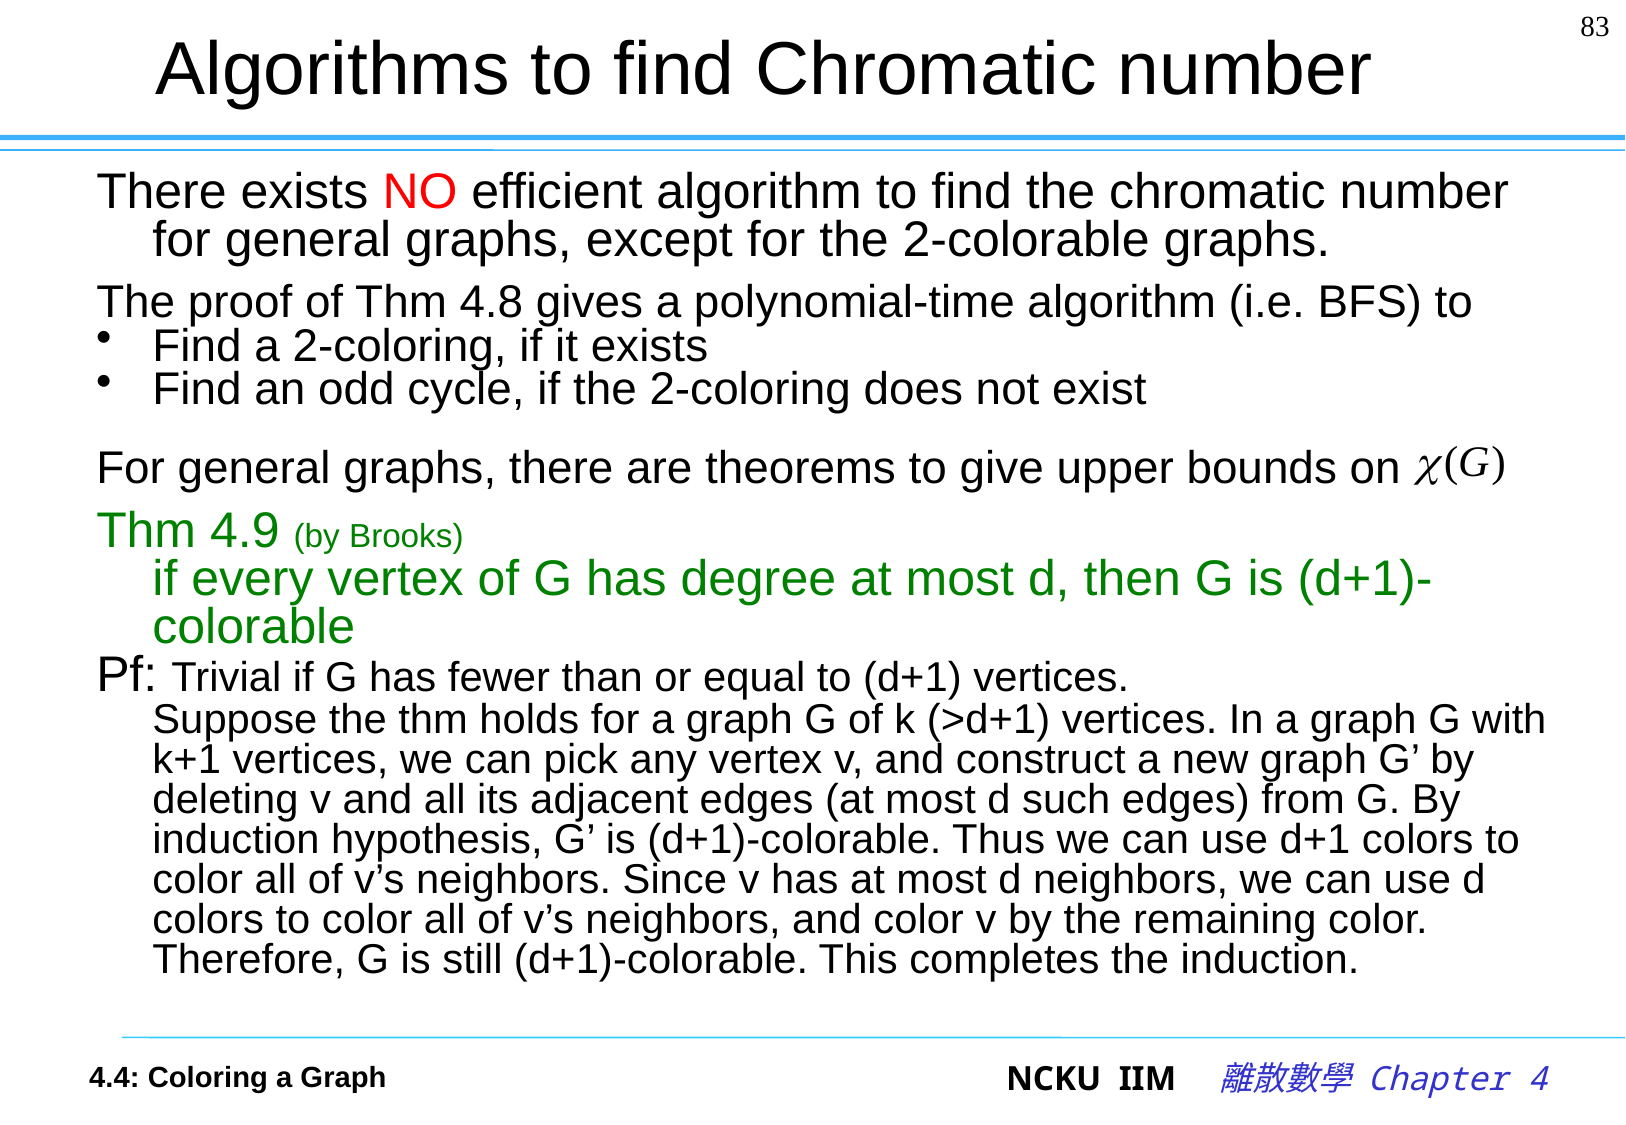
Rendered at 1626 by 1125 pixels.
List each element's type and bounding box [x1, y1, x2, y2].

list [81, 162, 1595, 1050]
text_box [74, 1051, 402, 1101]
title [39, 0, 1490, 130]
slide_number [1490, 0, 1625, 75]
text_box [1409, 439, 1512, 491]
